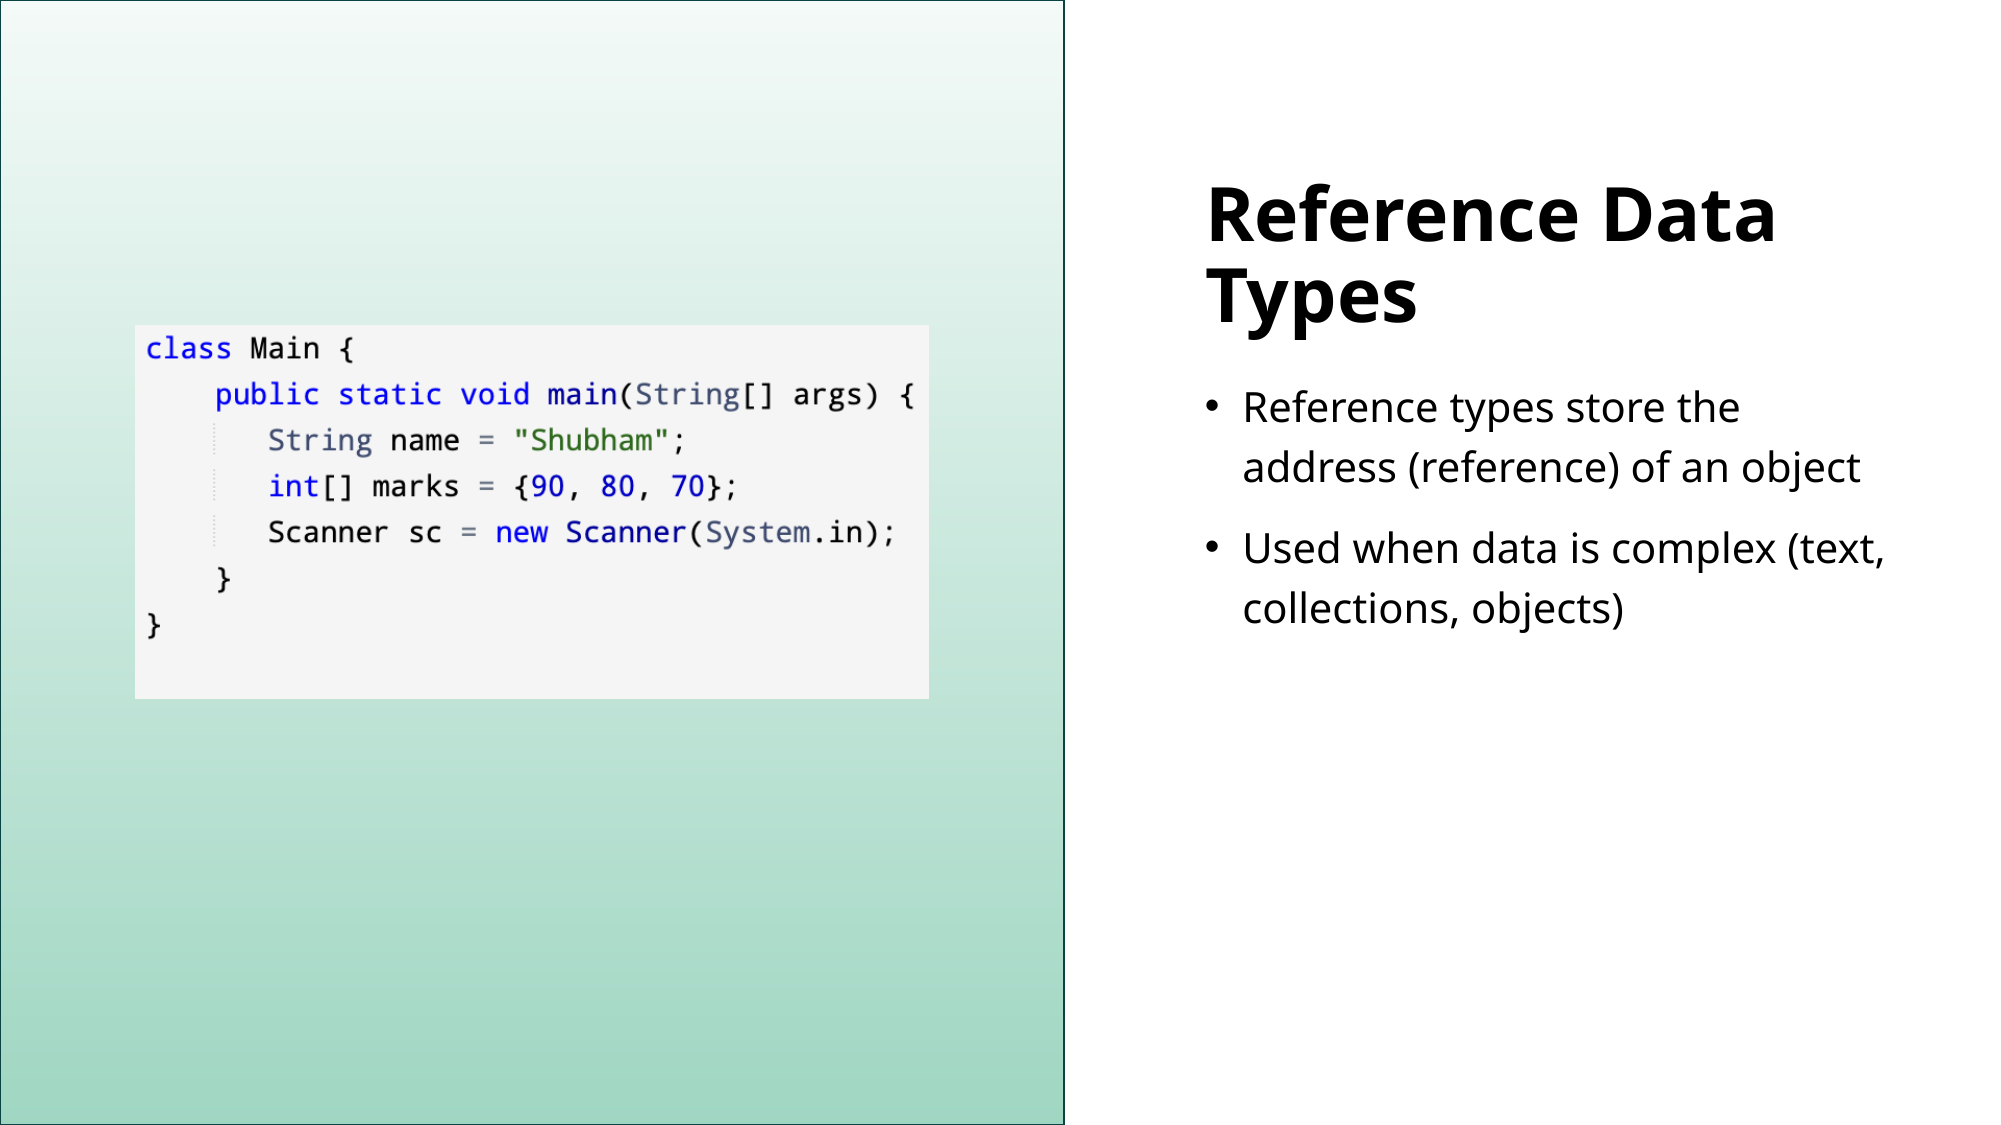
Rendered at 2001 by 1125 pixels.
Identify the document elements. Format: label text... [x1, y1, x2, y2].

text_box Reference types store the address (reference) of an object Used when data is complex (text, collections, objects) [1189, 363, 1906, 1035]
picture [135, 325, 929, 699]
title Reference Data Types [1189, 95, 1906, 347]
text_box [0, 0, 1065, 1125]
